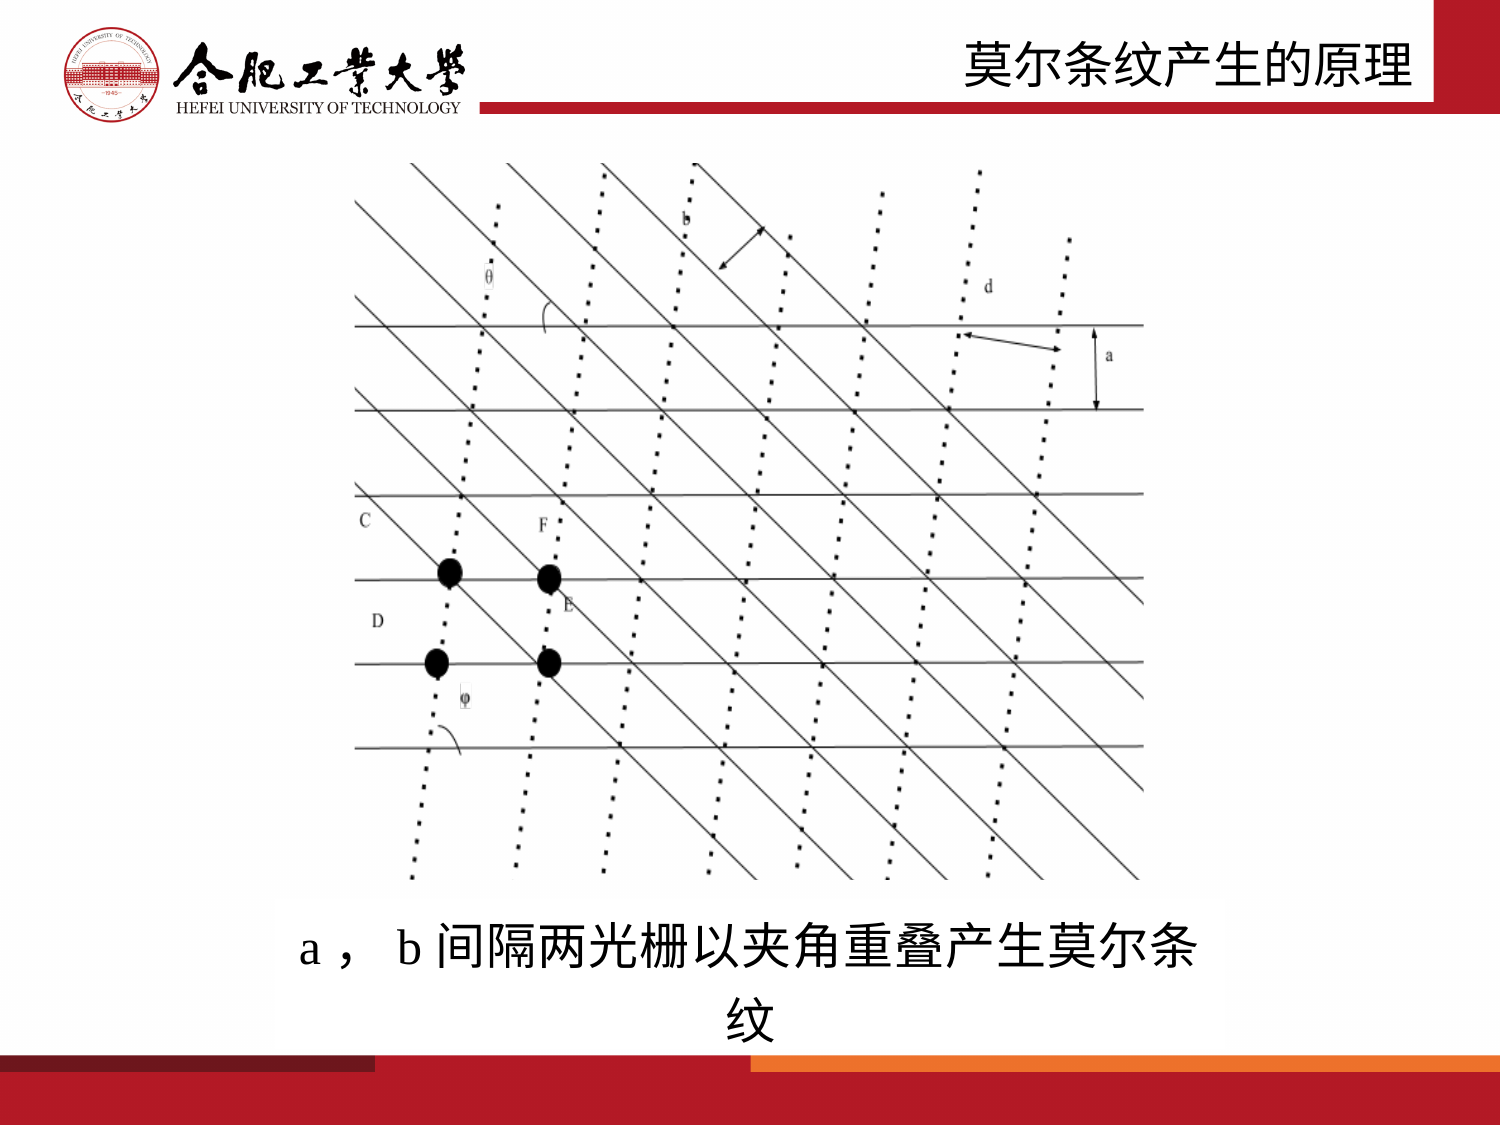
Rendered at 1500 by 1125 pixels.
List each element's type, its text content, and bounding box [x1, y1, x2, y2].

text_box 莫尔条纹产生的原理 [948, 26, 1433, 101]
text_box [274, 163, 1226, 968]
picture [0, 0, 1500, 1125]
